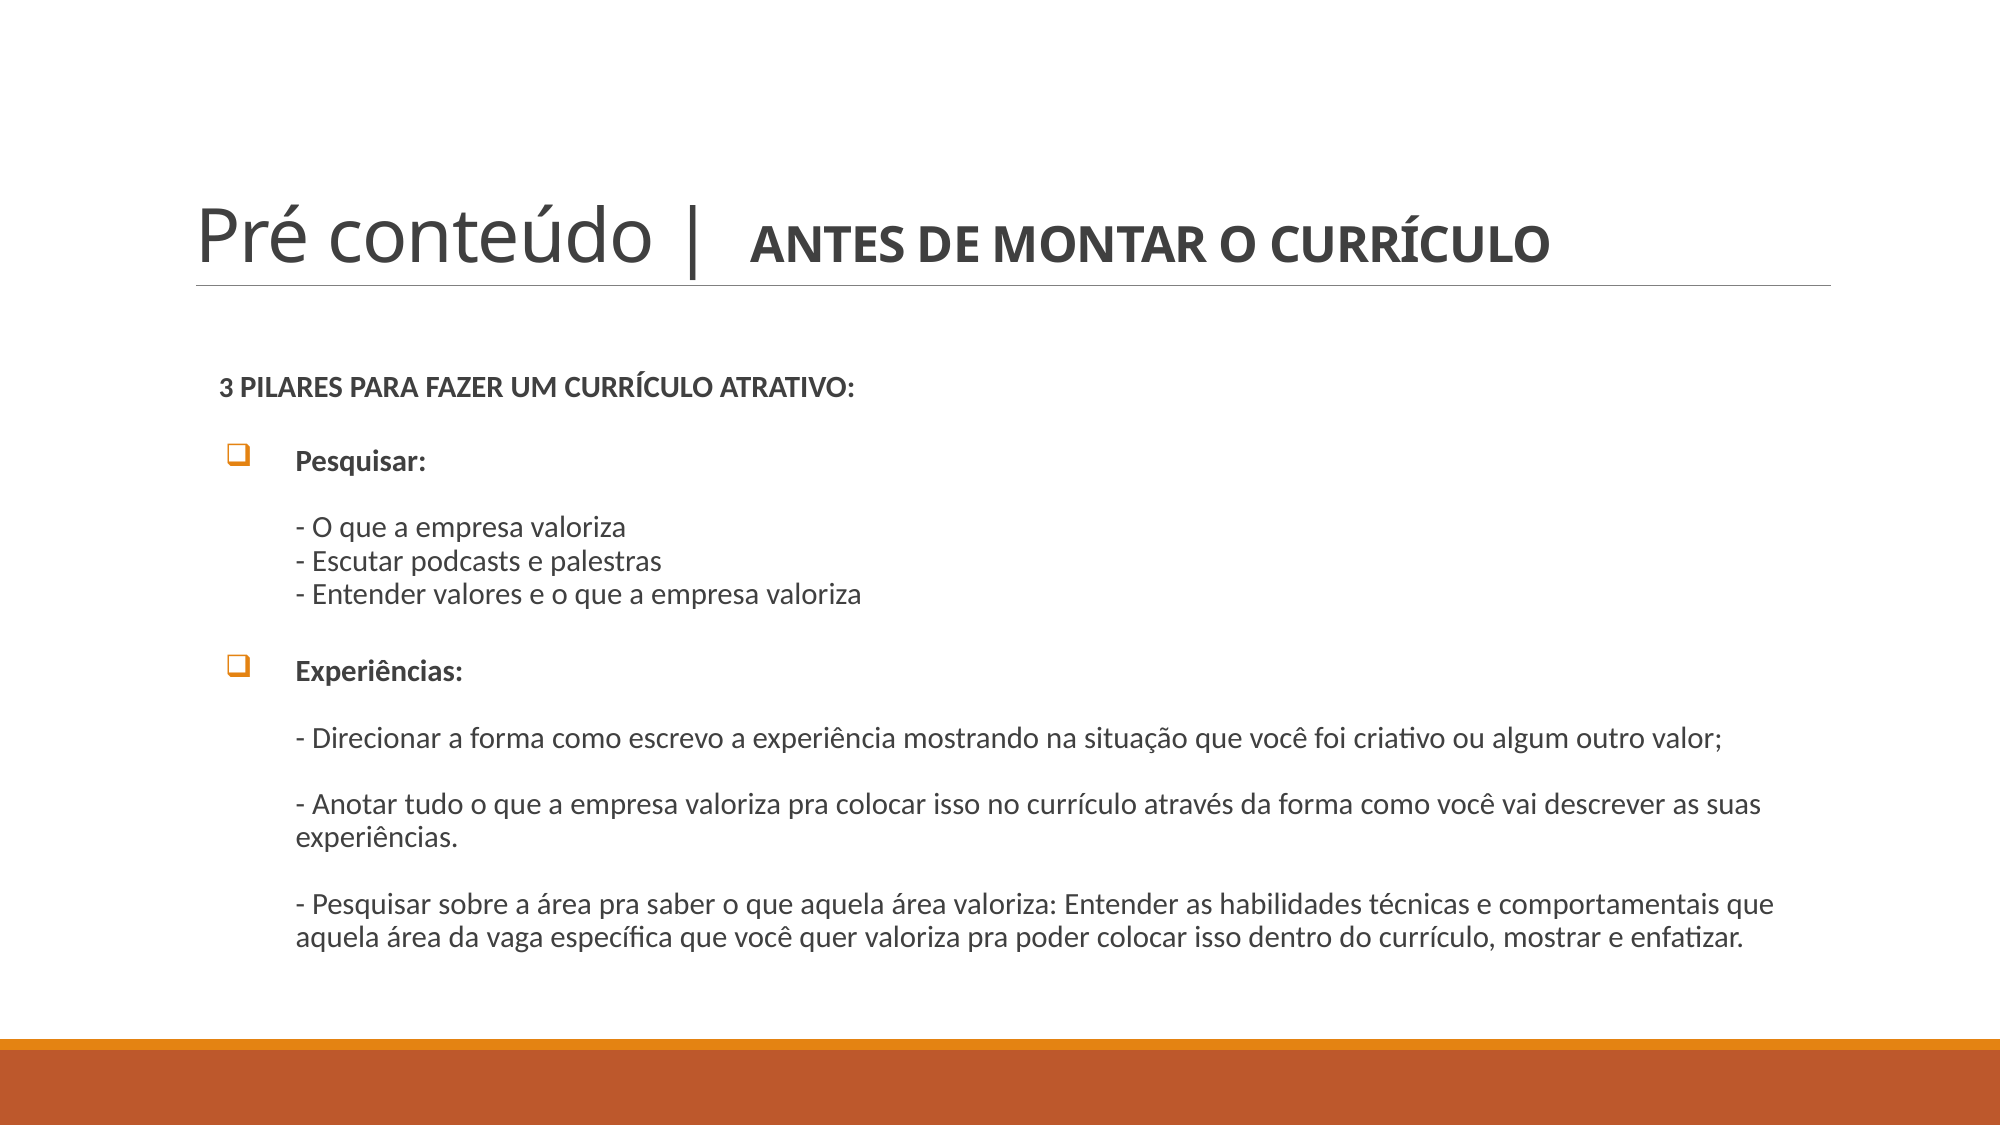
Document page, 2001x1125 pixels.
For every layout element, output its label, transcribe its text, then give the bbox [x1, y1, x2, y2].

title Pré conteúdo | ANTES DE MONTAR O CURRÍCULO [180, 47, 1830, 285]
list 3 PILARES PARA FAZER UM CURRÍCULO ATRATIVO: Pesquisar: - O que a empresa valoriza - Escutar podcasts e palestras - Entender valores e o que a empresa valoriza Experiências: - Direcionar a forma como escrevo a experiência mostrando na situação que você foi criativo ou algum outro valor; - Anotar tudo o que a empresa valoriza pra colocar isso no currículo através da forma como você vai descrever as suas experiências. - Pesquisar sobre a área pra saber o que aquela área valoriza: Entender as habilidades técnicas e comportamentais que aquela área da vaga específica que você quer valoriza pra poder colocar isso dentro do currículo, mostrar e enfatizar. [180, 307, 1830, 968]
